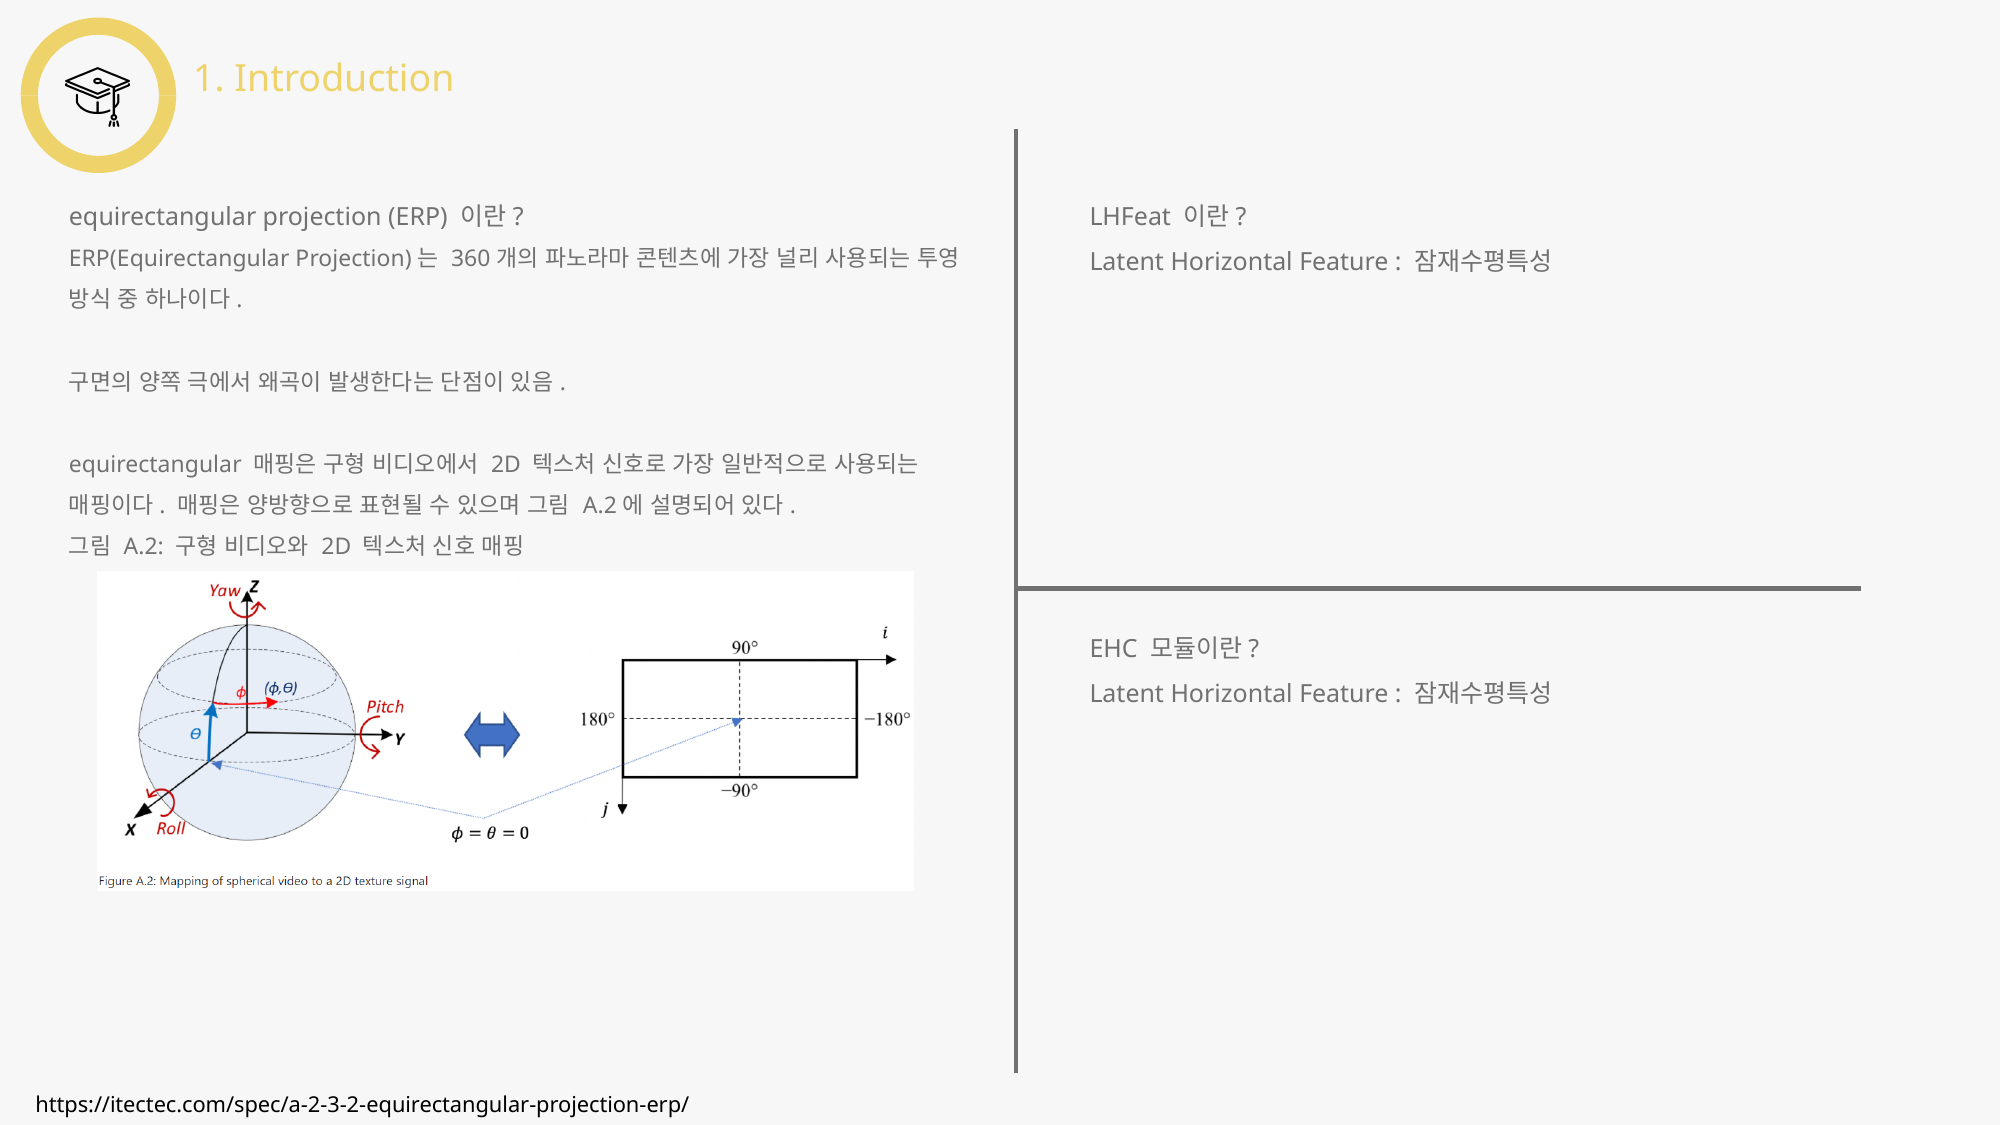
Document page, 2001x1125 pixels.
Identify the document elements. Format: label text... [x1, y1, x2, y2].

text_box LHFeat 이란? Latent Horizontal Feature : 잠재수평특성 [1074, 177, 1652, 283]
text_box 1. Introduction [178, 46, 479, 107]
text_box equirectangular projection (ERP) 이란? ERP(Equirectangular Projection)는 360개의 파노라마 콘텐츠에 가장 널리 사용되는 투영 방식 중 하나이다. 구면의 양쪽 극에서 왜곡이 발생한다는 단점이 있음. equirectangular 매핑은 구형 비디오에서 2D 텍스처 신호로 가장 일반적으로 사용되는 매핑이다. 매핑은 양방향으로 표현될 수 있으며 그림 A.2에 설명되어 있다. 그림 A.2: 구형 비디오와 2D 텍스처 신호 매핑 [54, 177, 984, 567]
picture [97, 571, 914, 892]
text_box EHC 모듈이란? Latent Horizontal Feature : 잠재수평특성 [1074, 610, 1652, 716]
text_box https://itectec.com/spec/a-2-3-2-equirectangular-projection-erp/ [20, 1083, 762, 1125]
picture [65, 65, 130, 129]
text_box [19, 96, 178, 175]
text_box [19, 16, 178, 97]
